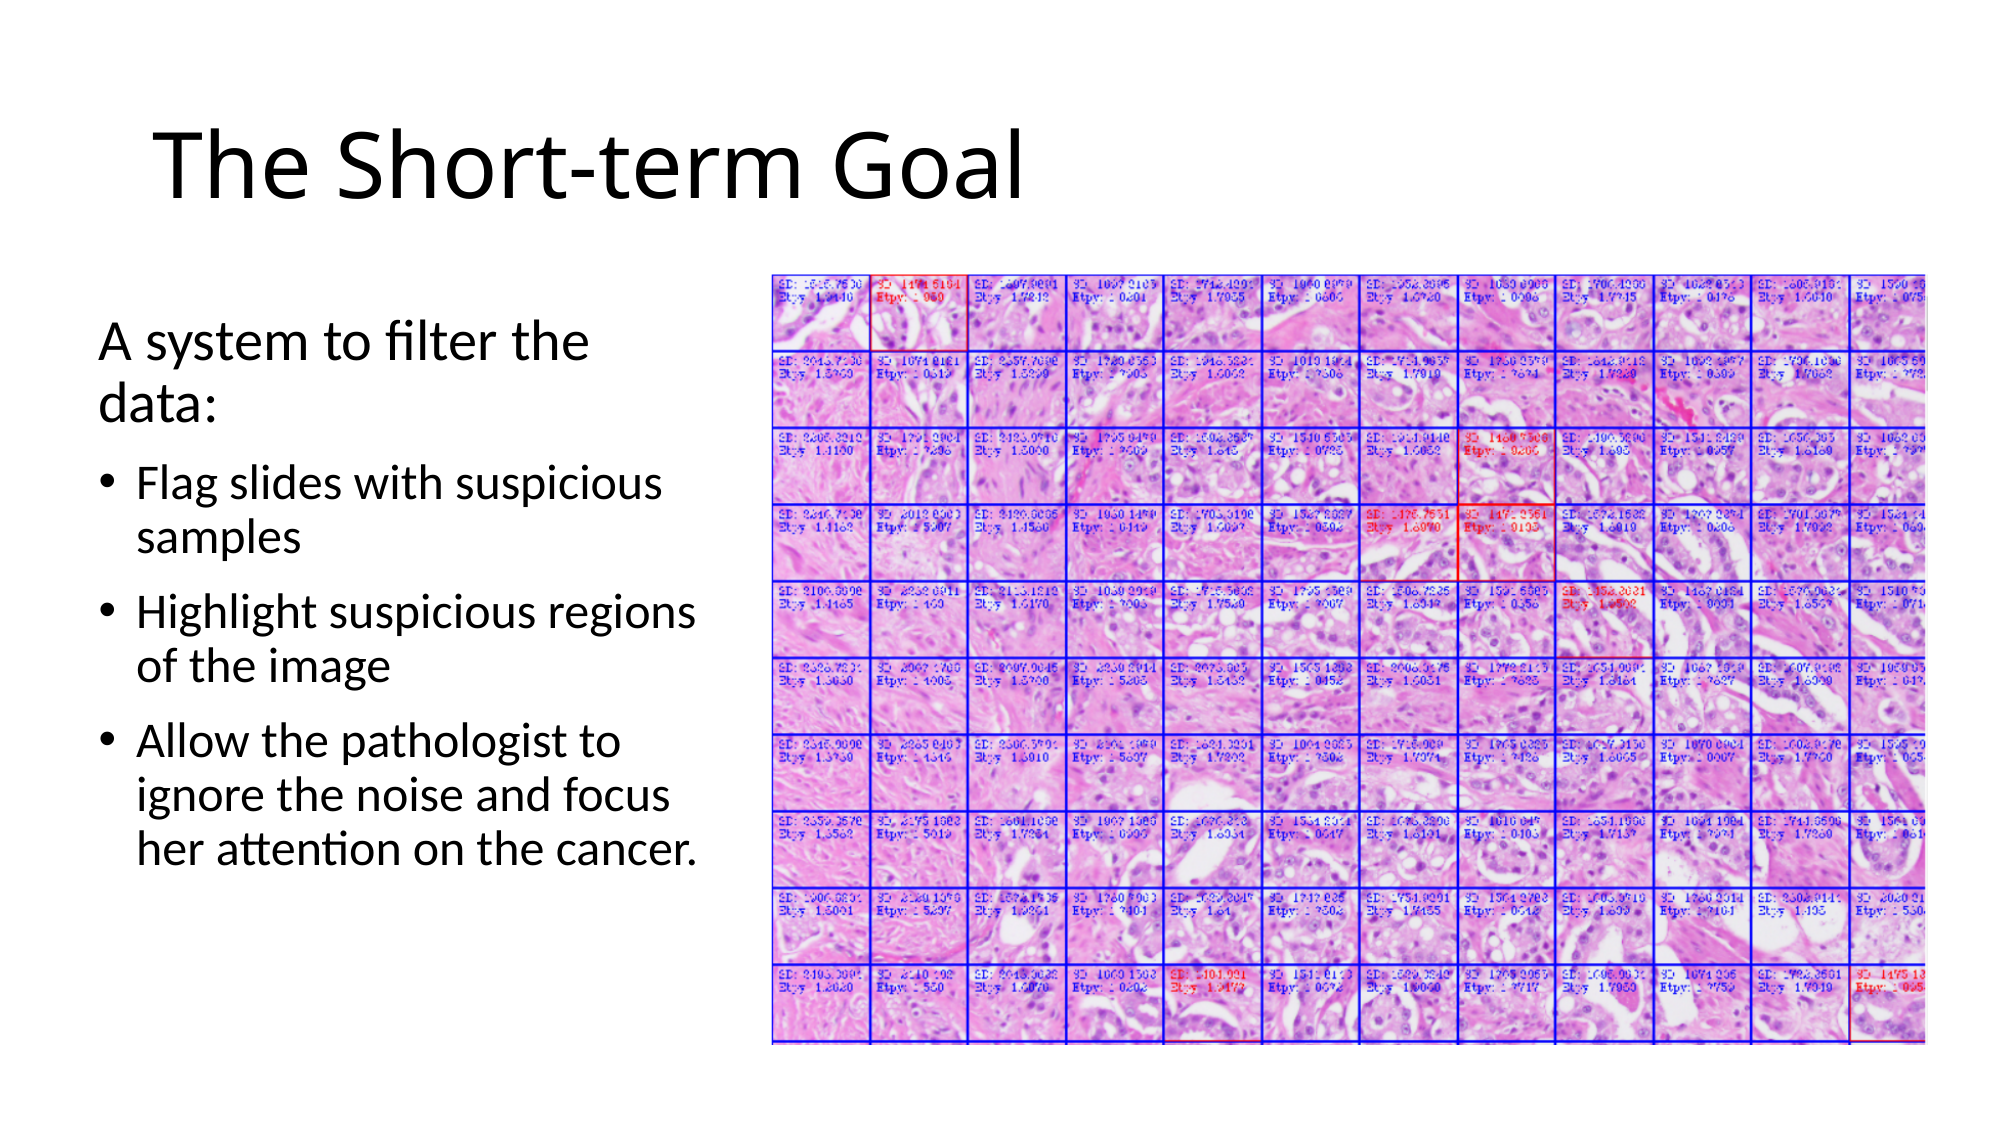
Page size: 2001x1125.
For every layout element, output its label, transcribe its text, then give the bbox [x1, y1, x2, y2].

title The Short-term Goal [137, 59, 1863, 278]
picture [770, 273, 1928, 1046]
list A system to filter the data: Flag slides with suspicious samples Highlight suspicious regions of the image Allow the pathologist to ignore the noise and focus her attention on the cancer. [83, 302, 731, 1016]
